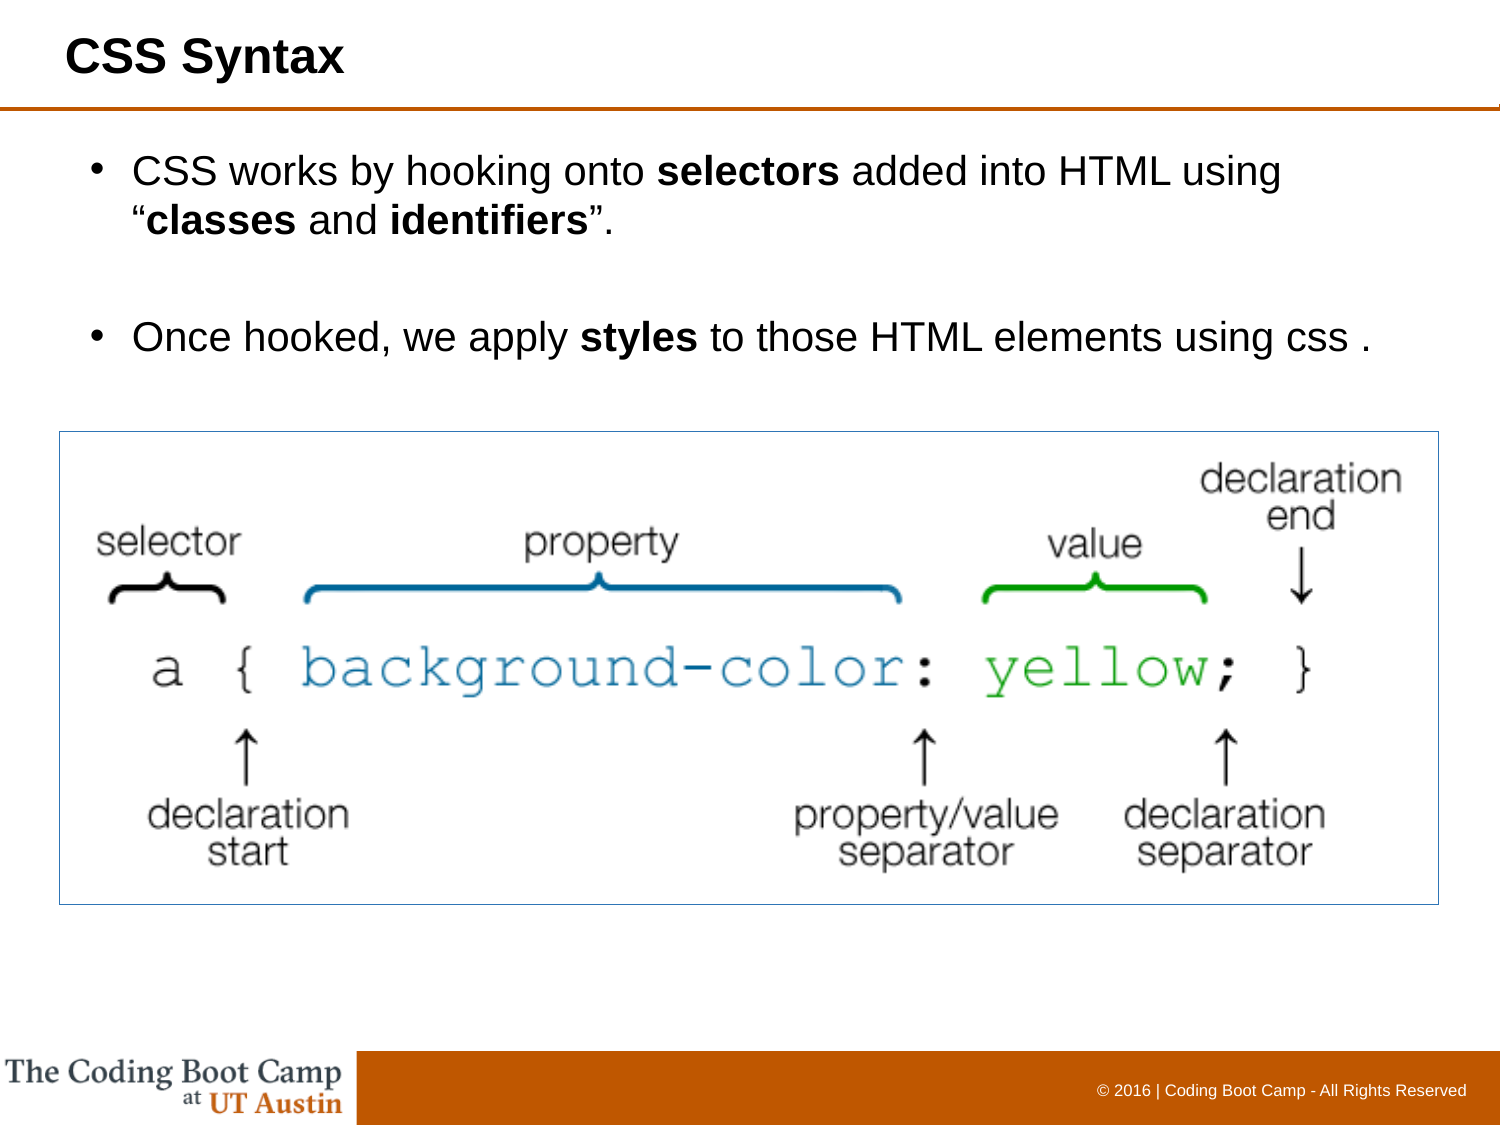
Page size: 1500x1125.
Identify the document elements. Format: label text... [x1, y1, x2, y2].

text_box CSS works by hooking onto selectors added into HTML using “classes and identifiers”. Once hooked, we apply styles to those HTML elements using css . [74, 135, 1413, 431]
picture [59, 431, 1439, 905]
text_box CSS Syntax [49, 16, 888, 91]
picture [0, 1050, 357, 1125]
text_box [0, 0, 1500, 108]
